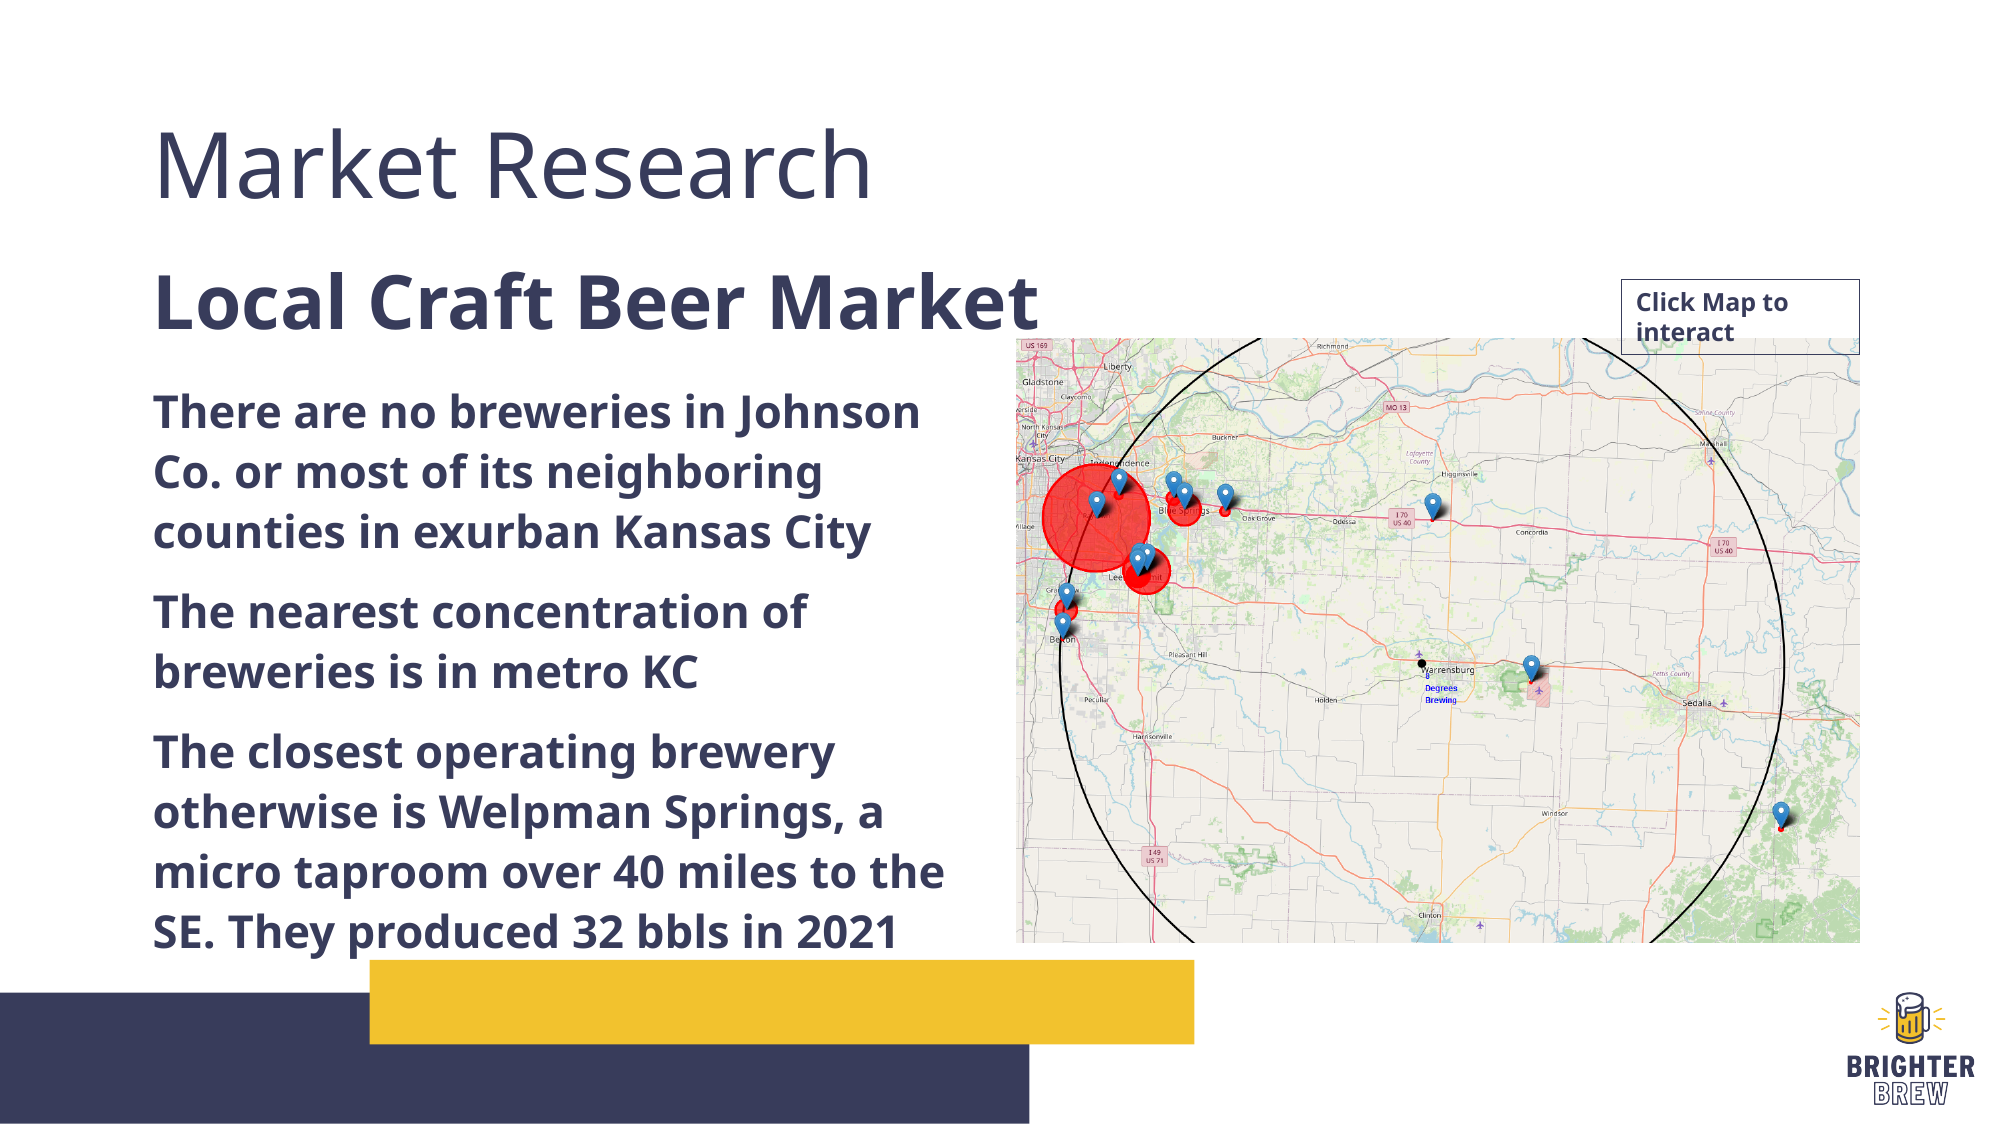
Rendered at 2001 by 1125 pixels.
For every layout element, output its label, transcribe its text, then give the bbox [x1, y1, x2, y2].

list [1016, 338, 1860, 943]
title Market Research [137, 59, 1863, 278]
list There are no breweries in Johnson Co. or most of its neighboring counties in exurban Kansas City The nearest concentration of breweries is in metro KC The closest operating brewery otherwise is Welpman Springs, a micro taproom over 40 miles to the SE. They produced 32 bbls in 2021 [137, 370, 962, 976]
picture [1842, 987, 1980, 1110]
text_box Click Map to interact [1621, 279, 1860, 338]
list Local Craft Beer Market [137, 217, 1608, 354]
